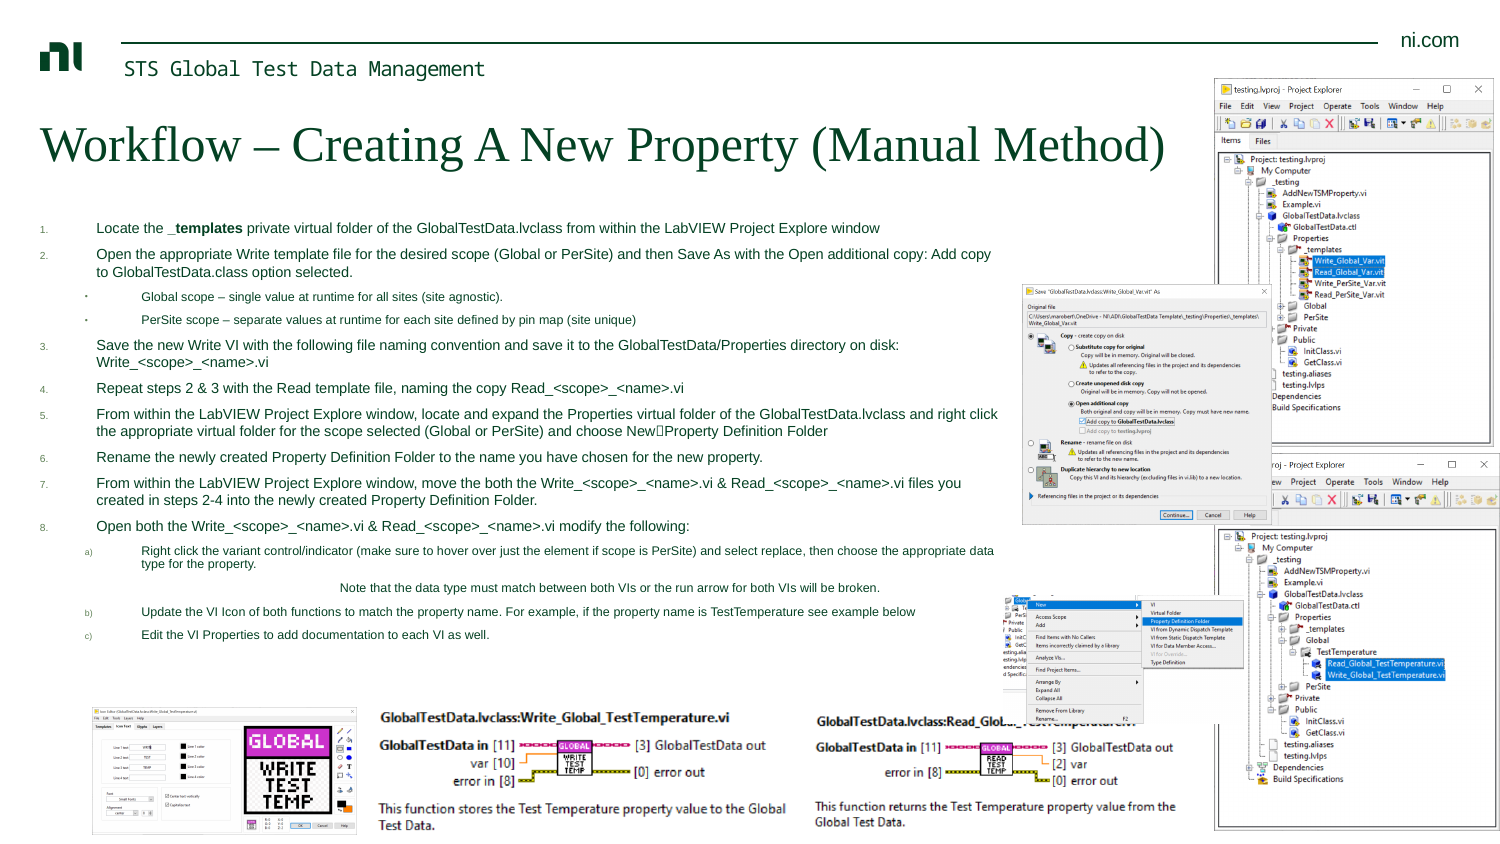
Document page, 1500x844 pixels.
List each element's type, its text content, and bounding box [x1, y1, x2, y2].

list STS Global Test Data Management [123, 55, 1377, 84]
picture [375, 707, 795, 835]
list Locate the _templates private virtual folder of the GlobalTestData.lvclass from within the LabVIEW Project Explore window Open the appropriate Write template file for the desired scope (Global or PerSite) and then Save As with the Open additional copy: Add copy to GlobalTestData.class option selected. Global scope – single value at runtime for all sites (site agnostic). PerSite scope – separate values at runtime for each site defined by pin map (site unique) Save the new Write VI with the following file naming convention and save it to the GlobalTestData/Properties directory on disk: Write_<scope>_<name>.vi Repeat steps 2 & 3 with the Read template file, naming the copy Read_<scope>_<name>.vi From within the LabVIEW Project Explore window, locate and expand the Properties virtual folder of the GlobalTestData.lvclass and right click the appropriate virtual folder for the scope selected (Global or PerSite) and choose NewProperty Definition Folder Rename the newly created Property Definition Folder to the name you have chosen for the new property. From within the LabVIEW Project Explore window, move the both the Write_<scope>_<name>.vi & Read_<scope>_<name>.vi files you created in steps 2-4 into the newly created Property Definition Folder. Open both the Write_<scope>_<name>.vi & Read_<scope>_<name>.vi modify the following: Right click the variant control/indicator (make sure to hover over just the element if scope is PerSite) and select replace, then choose the appropriate data type for the property. Note that the data type must match between both VIs or the run arrow for both VIs will be broken. Update the VI Icon of both functions to match the property name. For example, if the property name is TestTemperature see example below Edit the VI Properties to add documentation to each VI as well. [40, 211, 1004, 804]
title Workflow – Creating A New Property (Manual Method) [40, 109, 1214, 182]
picture [813, 78, 1500, 831]
picture [92, 706, 357, 835]
